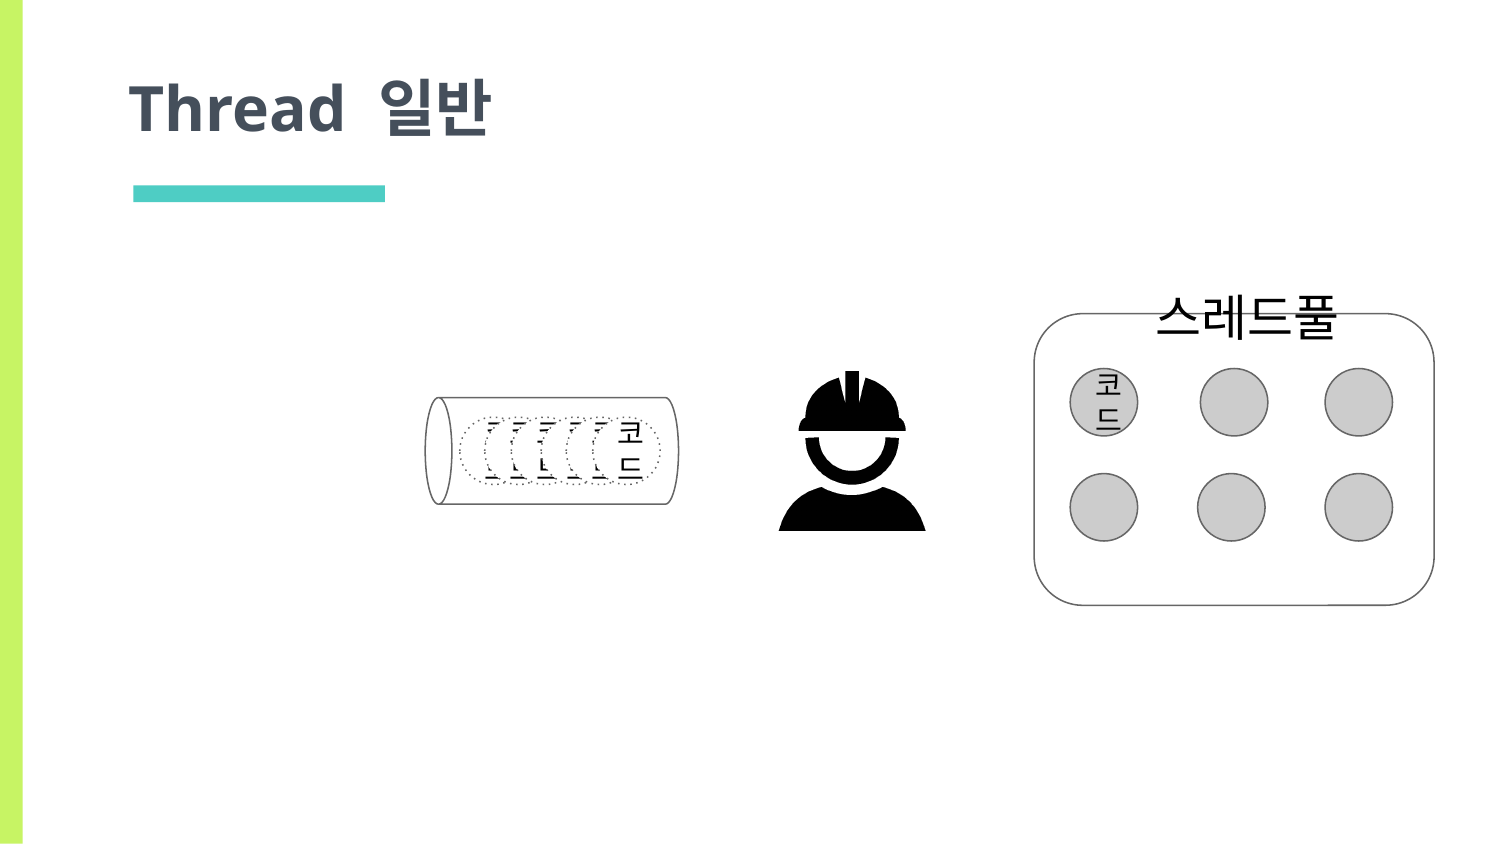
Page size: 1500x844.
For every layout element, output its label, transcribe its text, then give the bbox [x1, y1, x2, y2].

text_box [425, 397, 679, 505]
text_box 코드 [511, 417, 559, 485]
text_box [1070, 473, 1138, 542]
text_box [1200, 368, 1268, 436]
title Thread 일반 [113, 0, 1387, 159]
text_box 코드 [592, 417, 661, 485]
text_box 스레드풀 [1140, 271, 1403, 339]
text_box 코드 [484, 417, 532, 485]
text_box [1197, 473, 1266, 542]
text_box [1325, 473, 1393, 542]
text_box 코드 [1070, 368, 1138, 436]
text_box 코드 [459, 417, 505, 485]
text_box 코드 [566, 417, 613, 485]
text_box 코드 [541, 417, 587, 485]
picture [772, 371, 932, 531]
text_box [1325, 368, 1393, 436]
text_box [1034, 313, 1435, 606]
